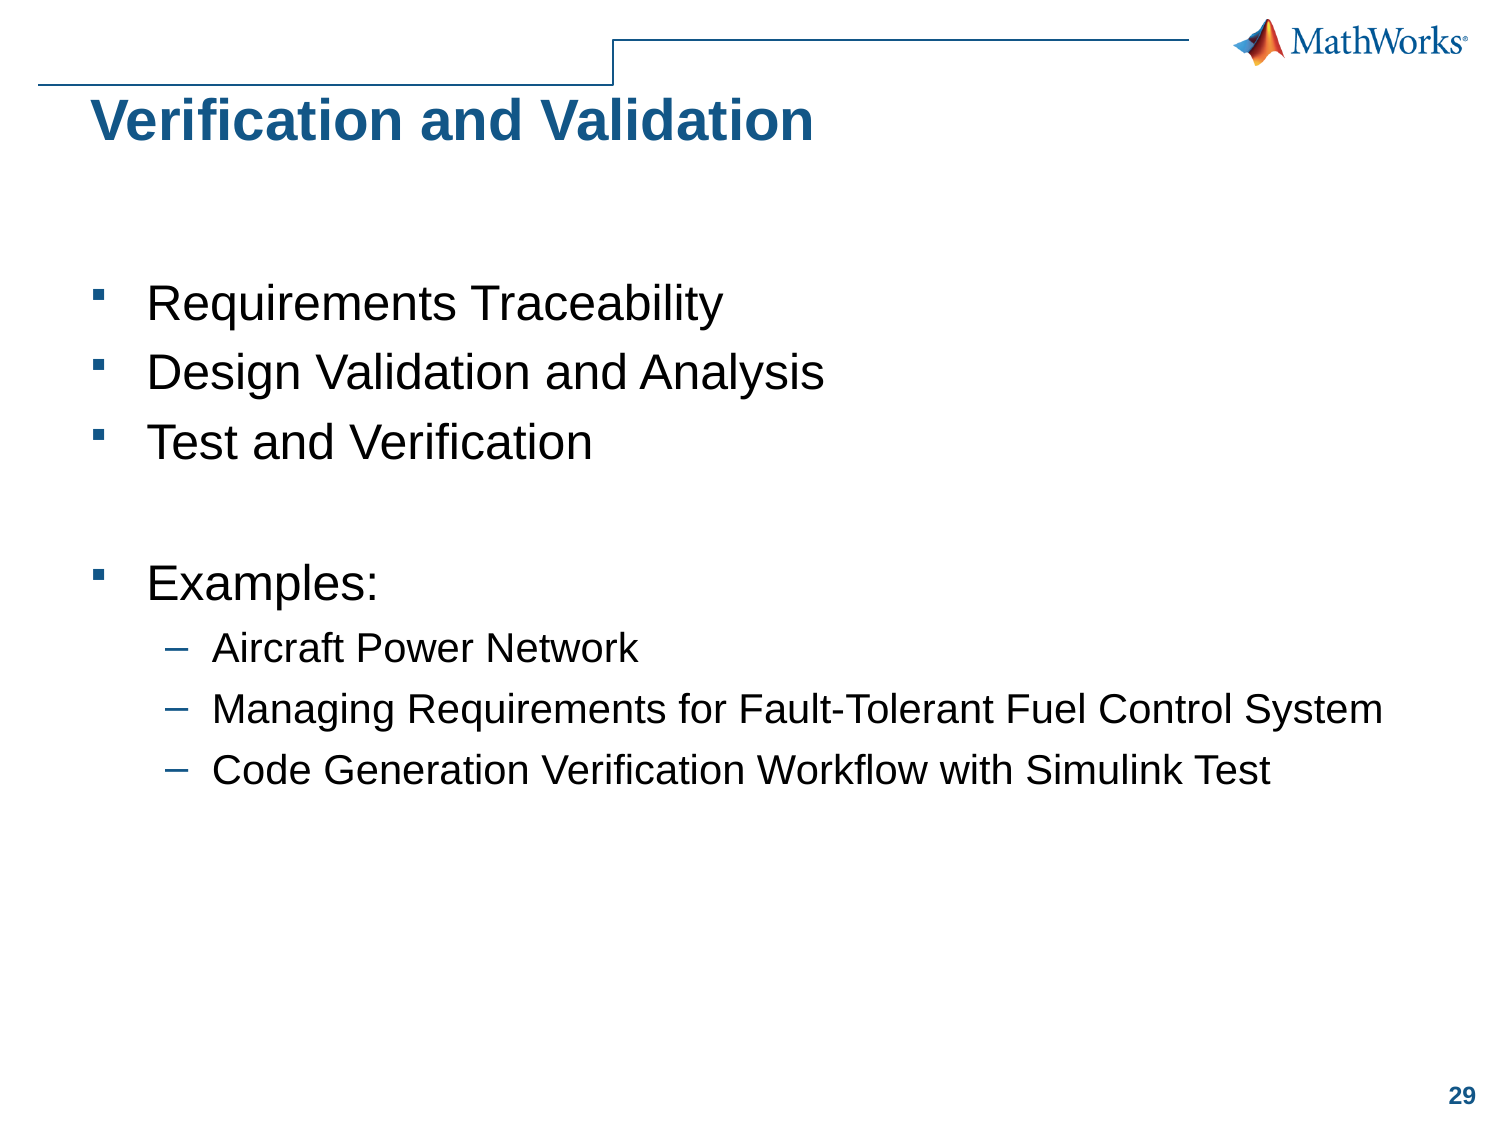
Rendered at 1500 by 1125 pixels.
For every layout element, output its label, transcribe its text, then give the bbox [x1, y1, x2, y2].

title Verification and Validation [75, 75, 1400, 238]
picture [1226, 7, 1483, 78]
list Requirements Traceability Design Validation and Analysis Test and Verification Examples: Aircraft Power Network Managing Requirements for Fault-Tolerant Fuel Control System Code Generation Verification Workflow with Simulink Test [75, 262, 1400, 1025]
